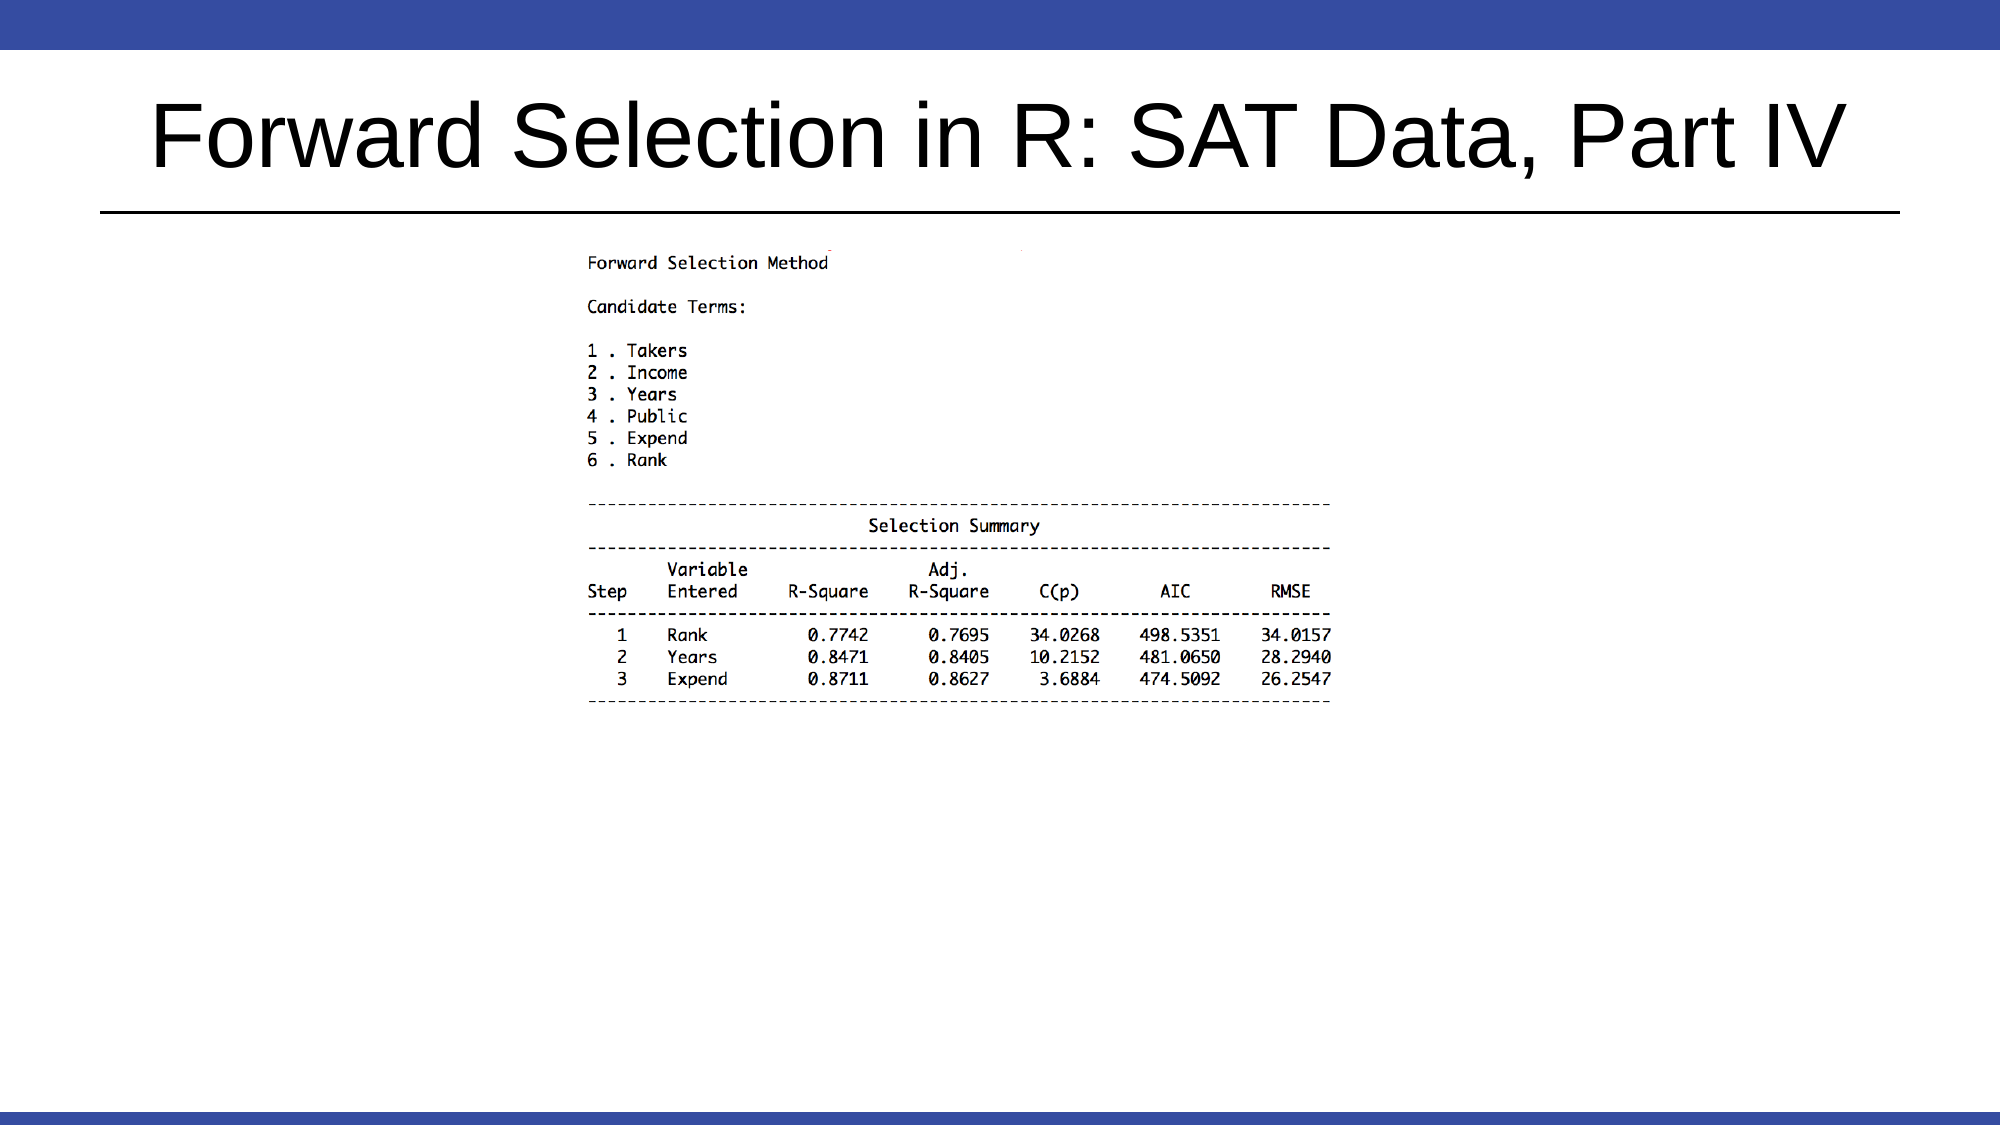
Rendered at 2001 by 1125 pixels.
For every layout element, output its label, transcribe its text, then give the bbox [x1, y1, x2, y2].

picture [582, 249, 1338, 707]
title Forward Selection in R: SAT Data, Part IV [99, 37, 1900, 225]
